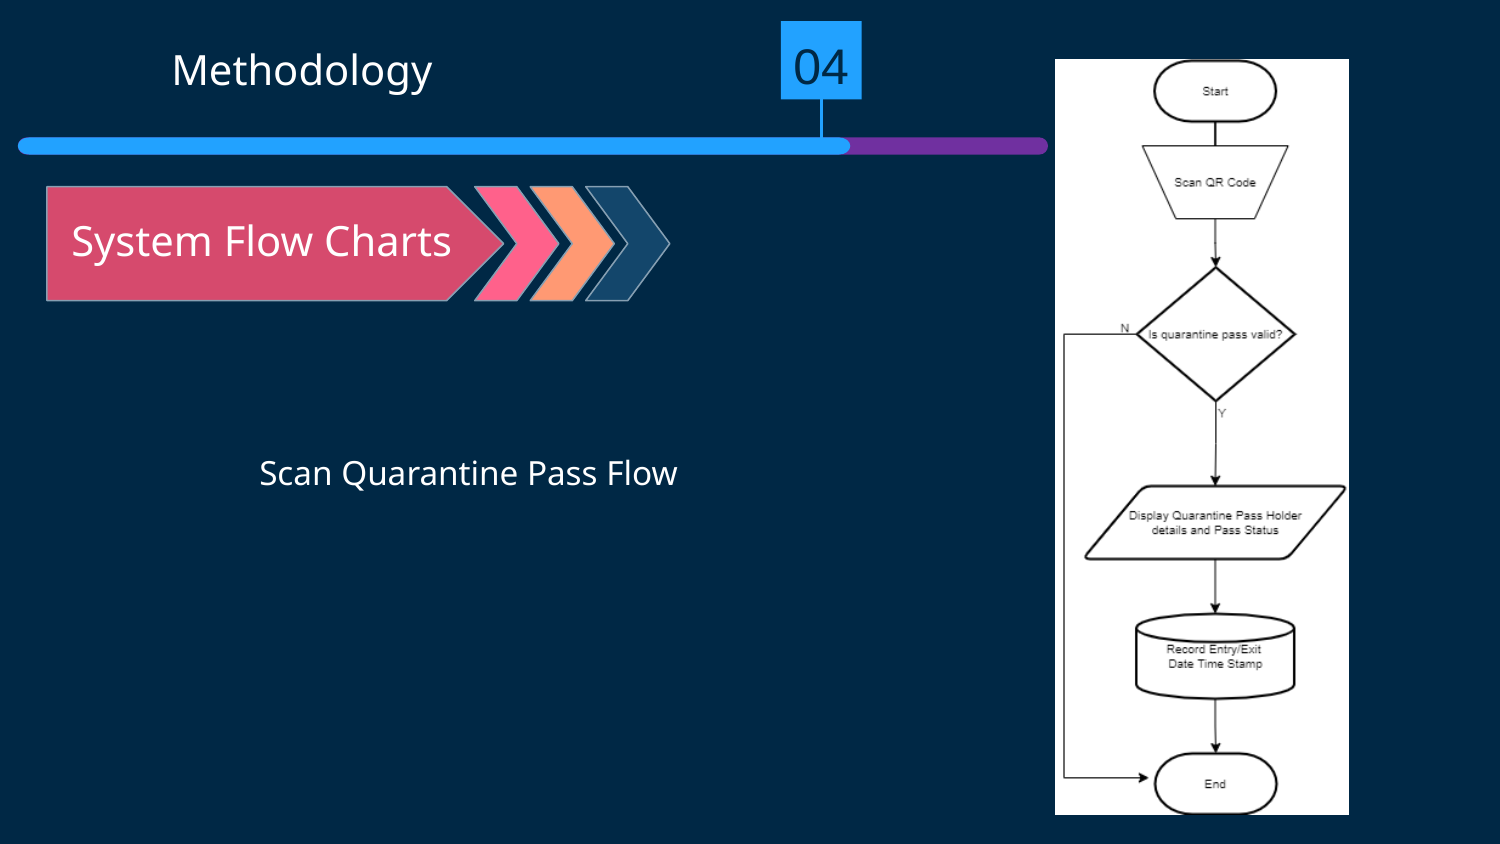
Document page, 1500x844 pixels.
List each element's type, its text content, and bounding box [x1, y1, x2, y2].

text_box [780, 21, 862, 26]
text_box [843, 137, 1048, 155]
text_box System Flow Charts [0, 174, 548, 280]
text_box 04 [740, 26, 902, 102]
picture [1054, 59, 1350, 815]
text_box [17, 137, 851, 155]
text_box Methodology [17, 32, 586, 109]
text_box Scan Quarantine Pass Flow [244, 437, 724, 525]
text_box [46, 186, 671, 301]
